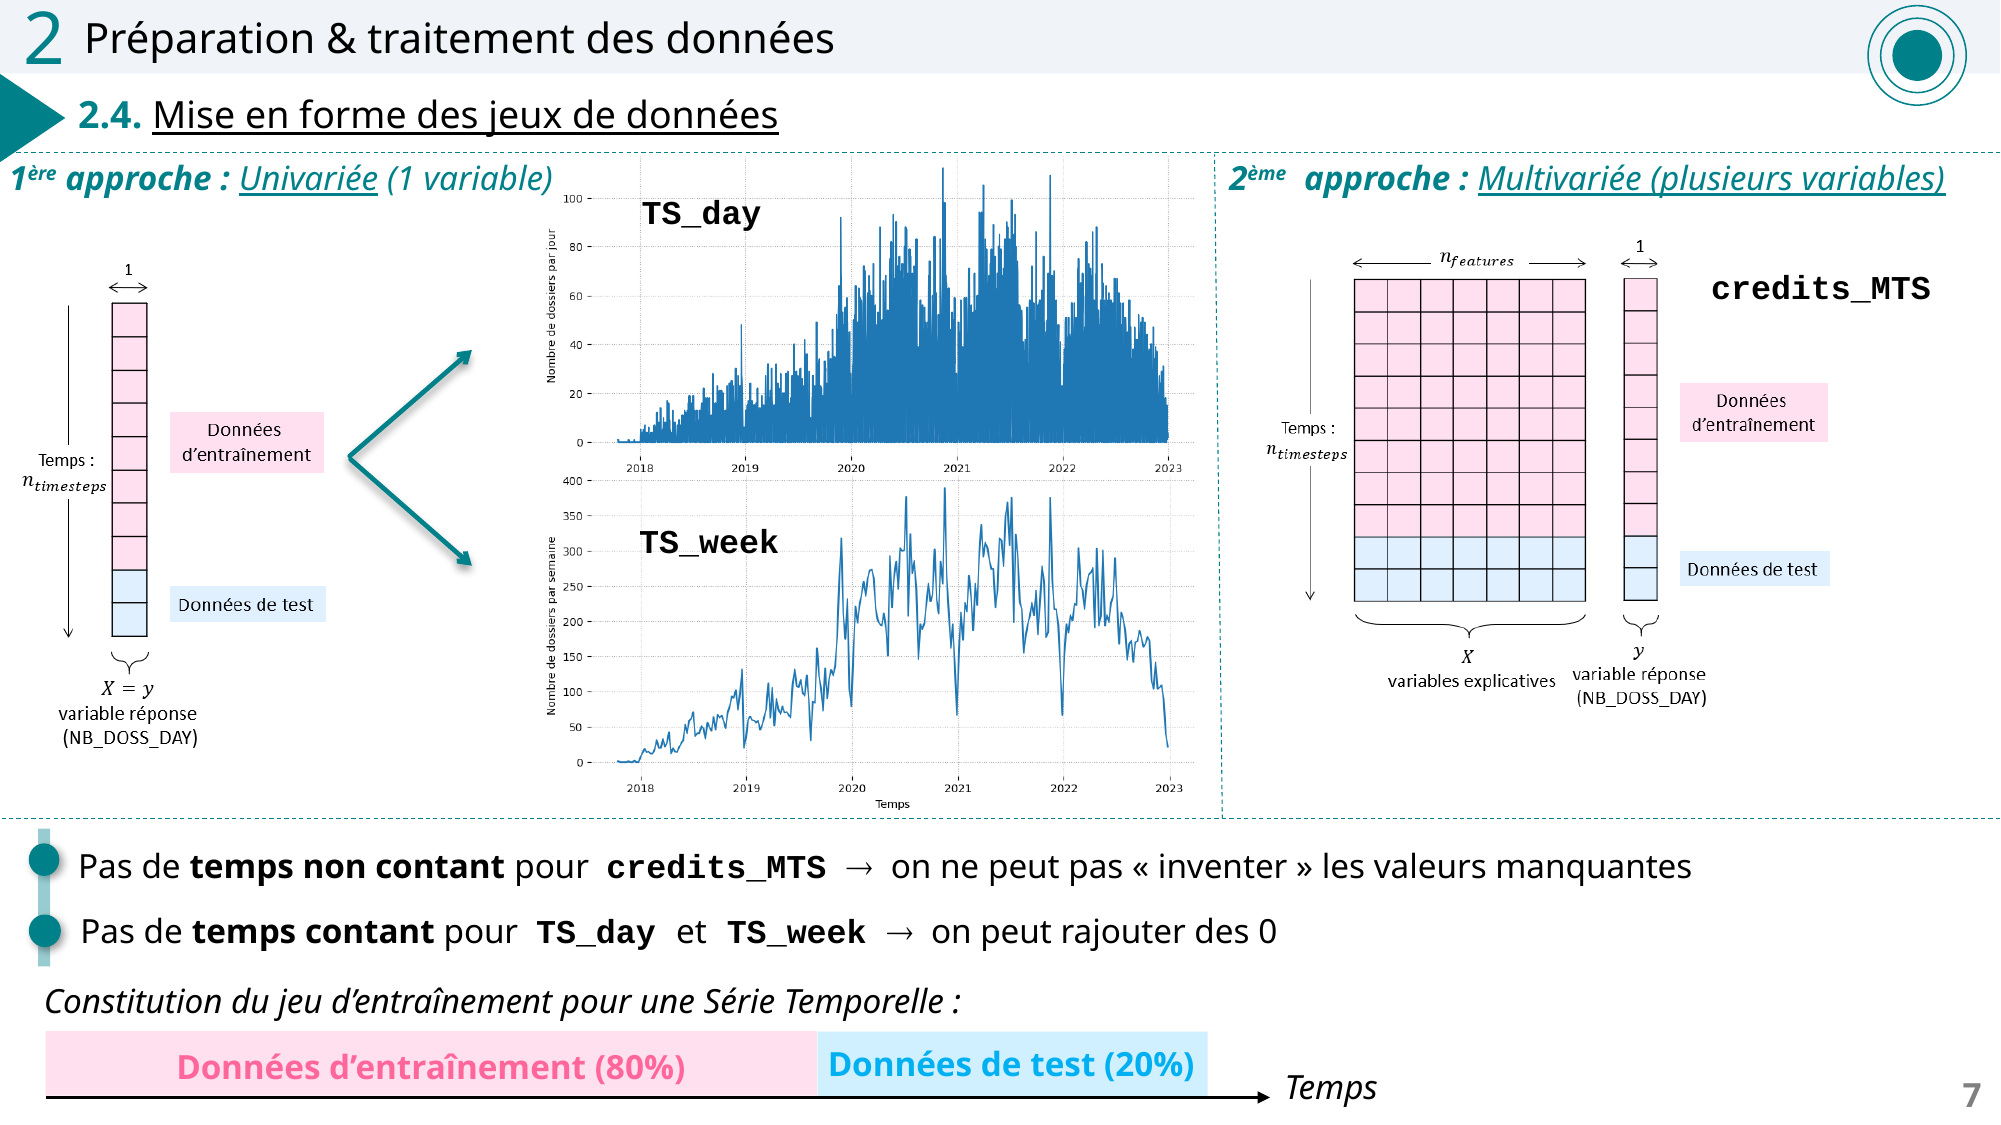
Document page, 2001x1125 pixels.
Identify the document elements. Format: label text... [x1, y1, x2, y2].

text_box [45, 1031, 817, 1096]
text_box [37, 959, 51, 967]
text_box [0, 0, 8, 73]
text_box [1879, 17, 1955, 94]
text_box [37, 828, 51, 837]
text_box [0, 153, 539, 163]
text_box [8, 0, 1151, 88]
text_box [1214, 154, 1223, 818]
text_box [1892, 29, 1943, 82]
text_box credits_MTS [1861, 259, 1998, 314]
text_box 7 [1929, 1066, 1997, 1122]
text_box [539, 473, 1202, 817]
text_box Temps [1269, 1059, 1422, 1114]
text_box 2ème approche : Multivariée (plusieurs variables) [1214, 153, 2000, 205]
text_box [349, 350, 472, 566]
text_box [817, 1031, 1229, 1096]
text_box Constitution du jeu d’entraînement pour une Série Temporelle : [28, 972, 1182, 1028]
picture [19, 248, 342, 778]
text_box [0, 73, 951, 152]
text_box [1151, 0, 2000, 74]
text_box [1867, 4, 1968, 107]
text_box [37, 894, 51, 902]
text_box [28, 902, 1324, 959]
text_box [28, 837, 1879, 894]
picture [1247, 227, 1861, 731]
text_box 1ère approche : Univariée (1 variable) [0, 163, 539, 205]
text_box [539, 153, 1202, 473]
